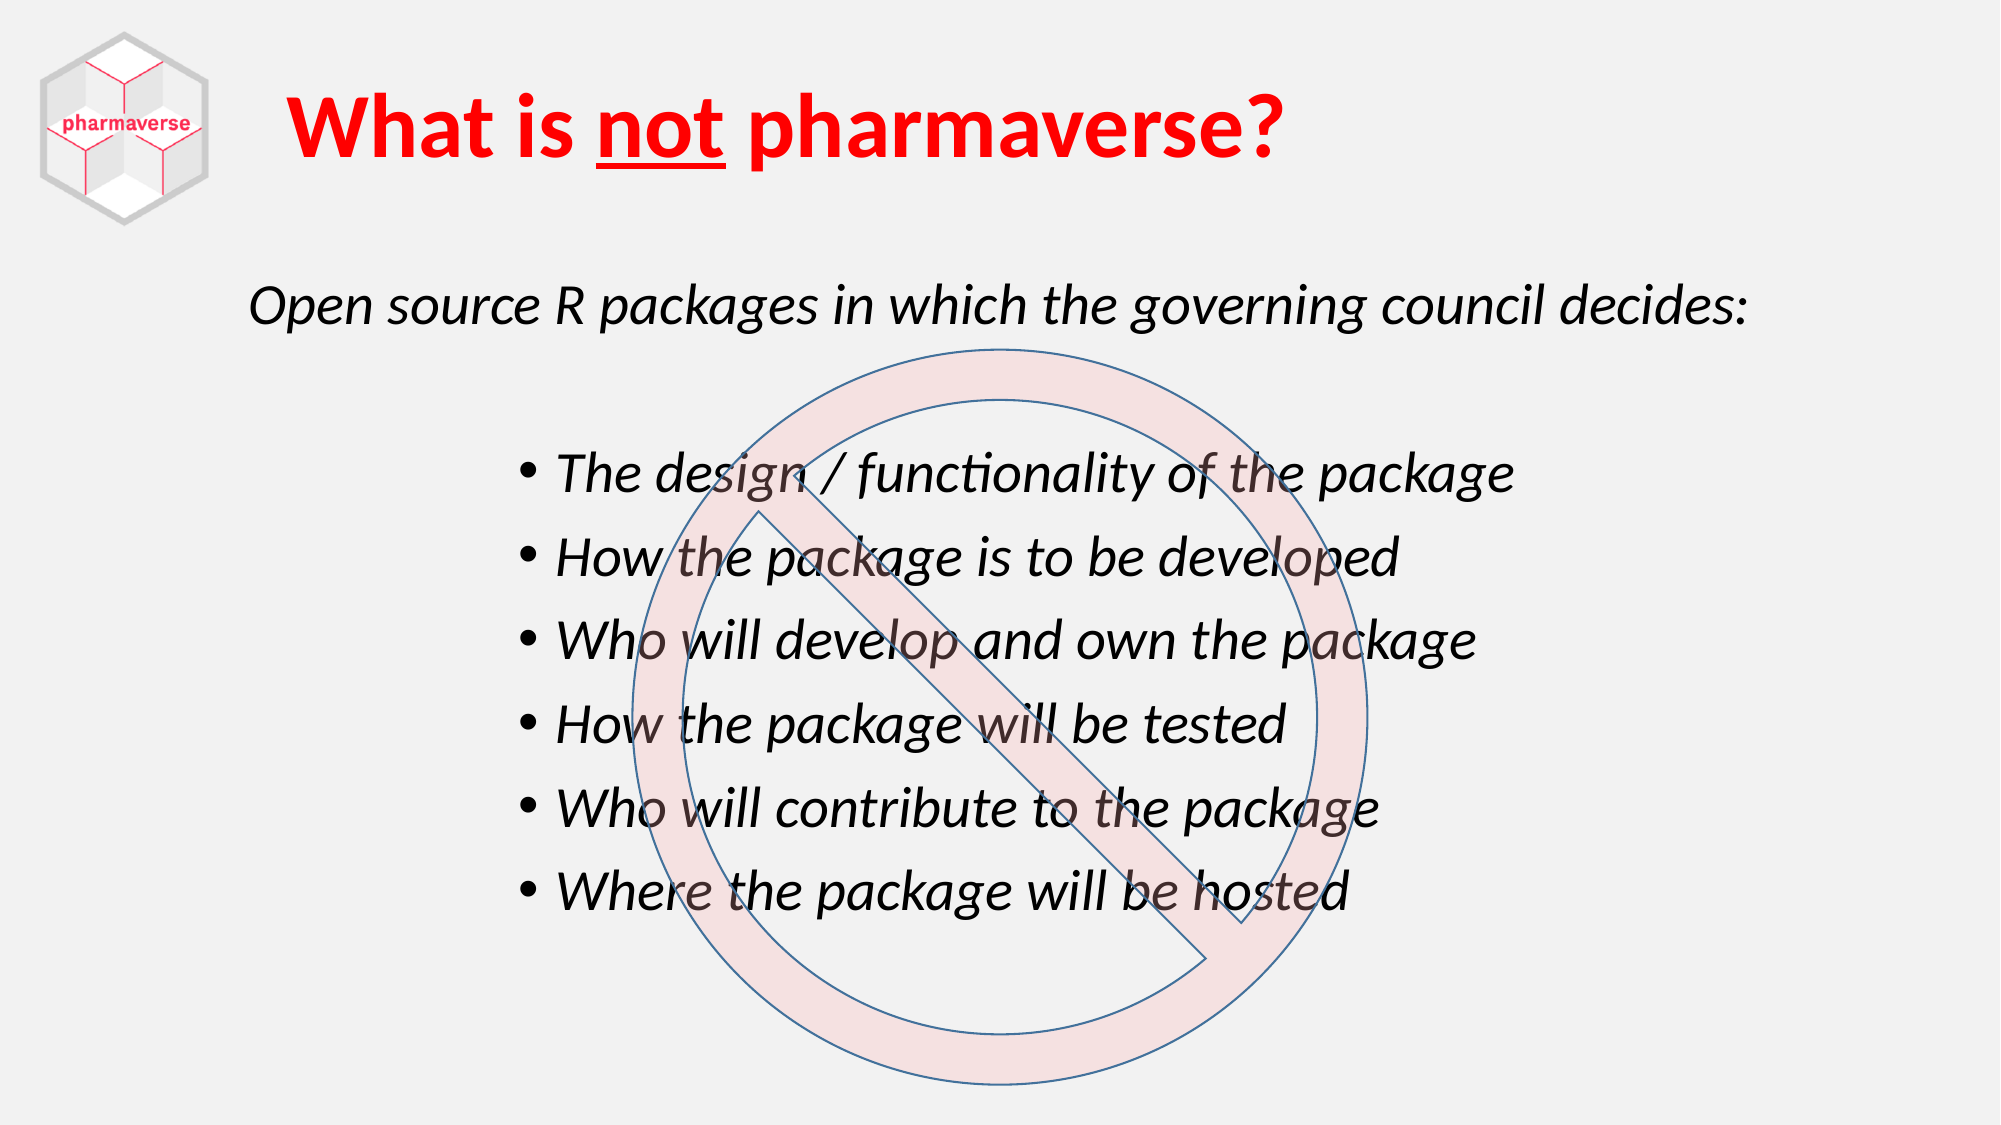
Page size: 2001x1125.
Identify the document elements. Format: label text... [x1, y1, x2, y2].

title What is not pharmaverse? [271, 59, 1863, 196]
text_box [632, 349, 1368, 1085]
picture [25, 29, 224, 227]
list Open source R packages in which the governing council decides: The design / functionality of the package How the package is to be developed Who will develop and own the package How the package will be tested Who will contribute to the package Where the package will be hosted [137, 267, 1863, 1014]
